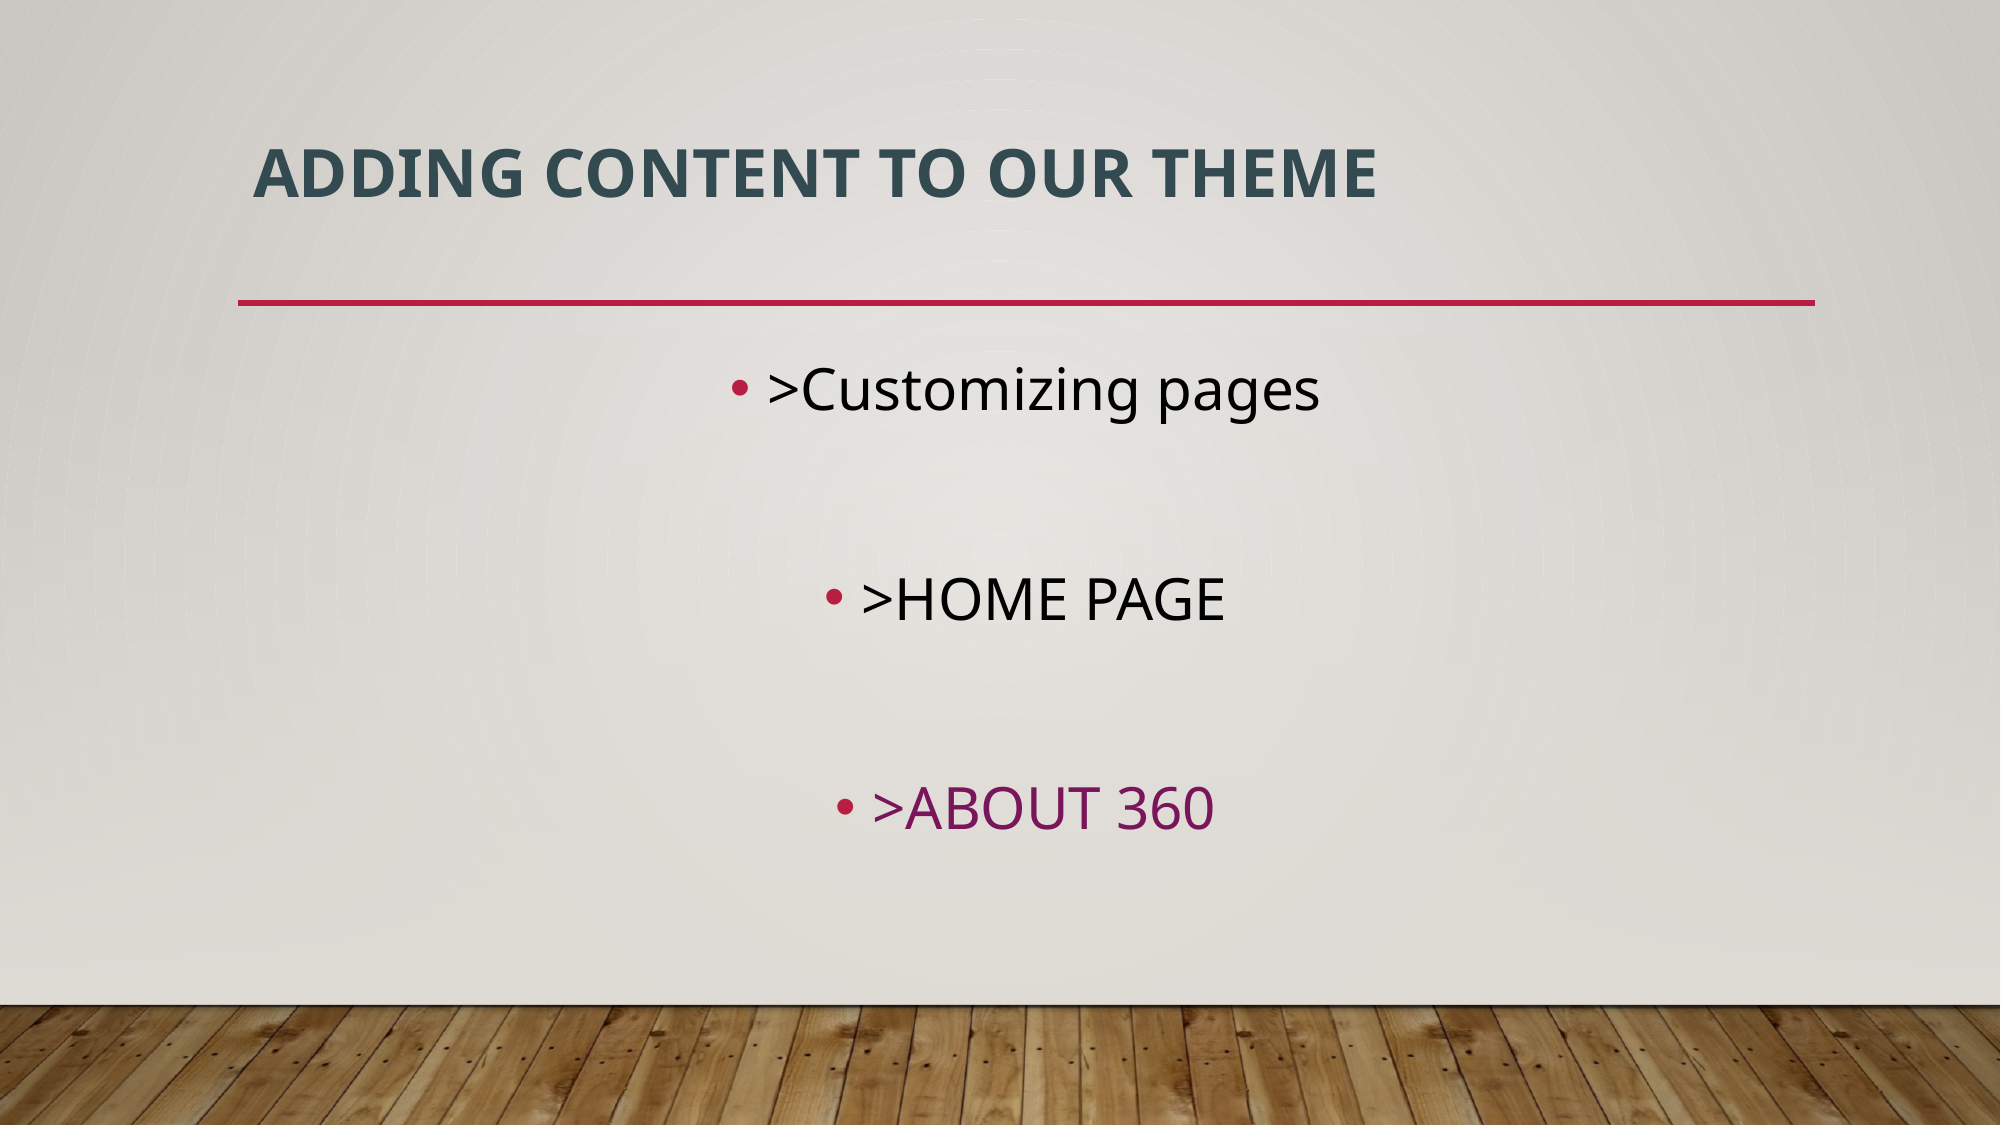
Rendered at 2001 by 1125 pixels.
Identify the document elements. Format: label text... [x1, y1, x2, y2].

list >Customizing pages >HOME PAGE >ABOUT 360 [238, 330, 1814, 897]
title Adding content to our theme [238, 131, 1814, 305]
picture [0, 1005, 2000, 1125]
